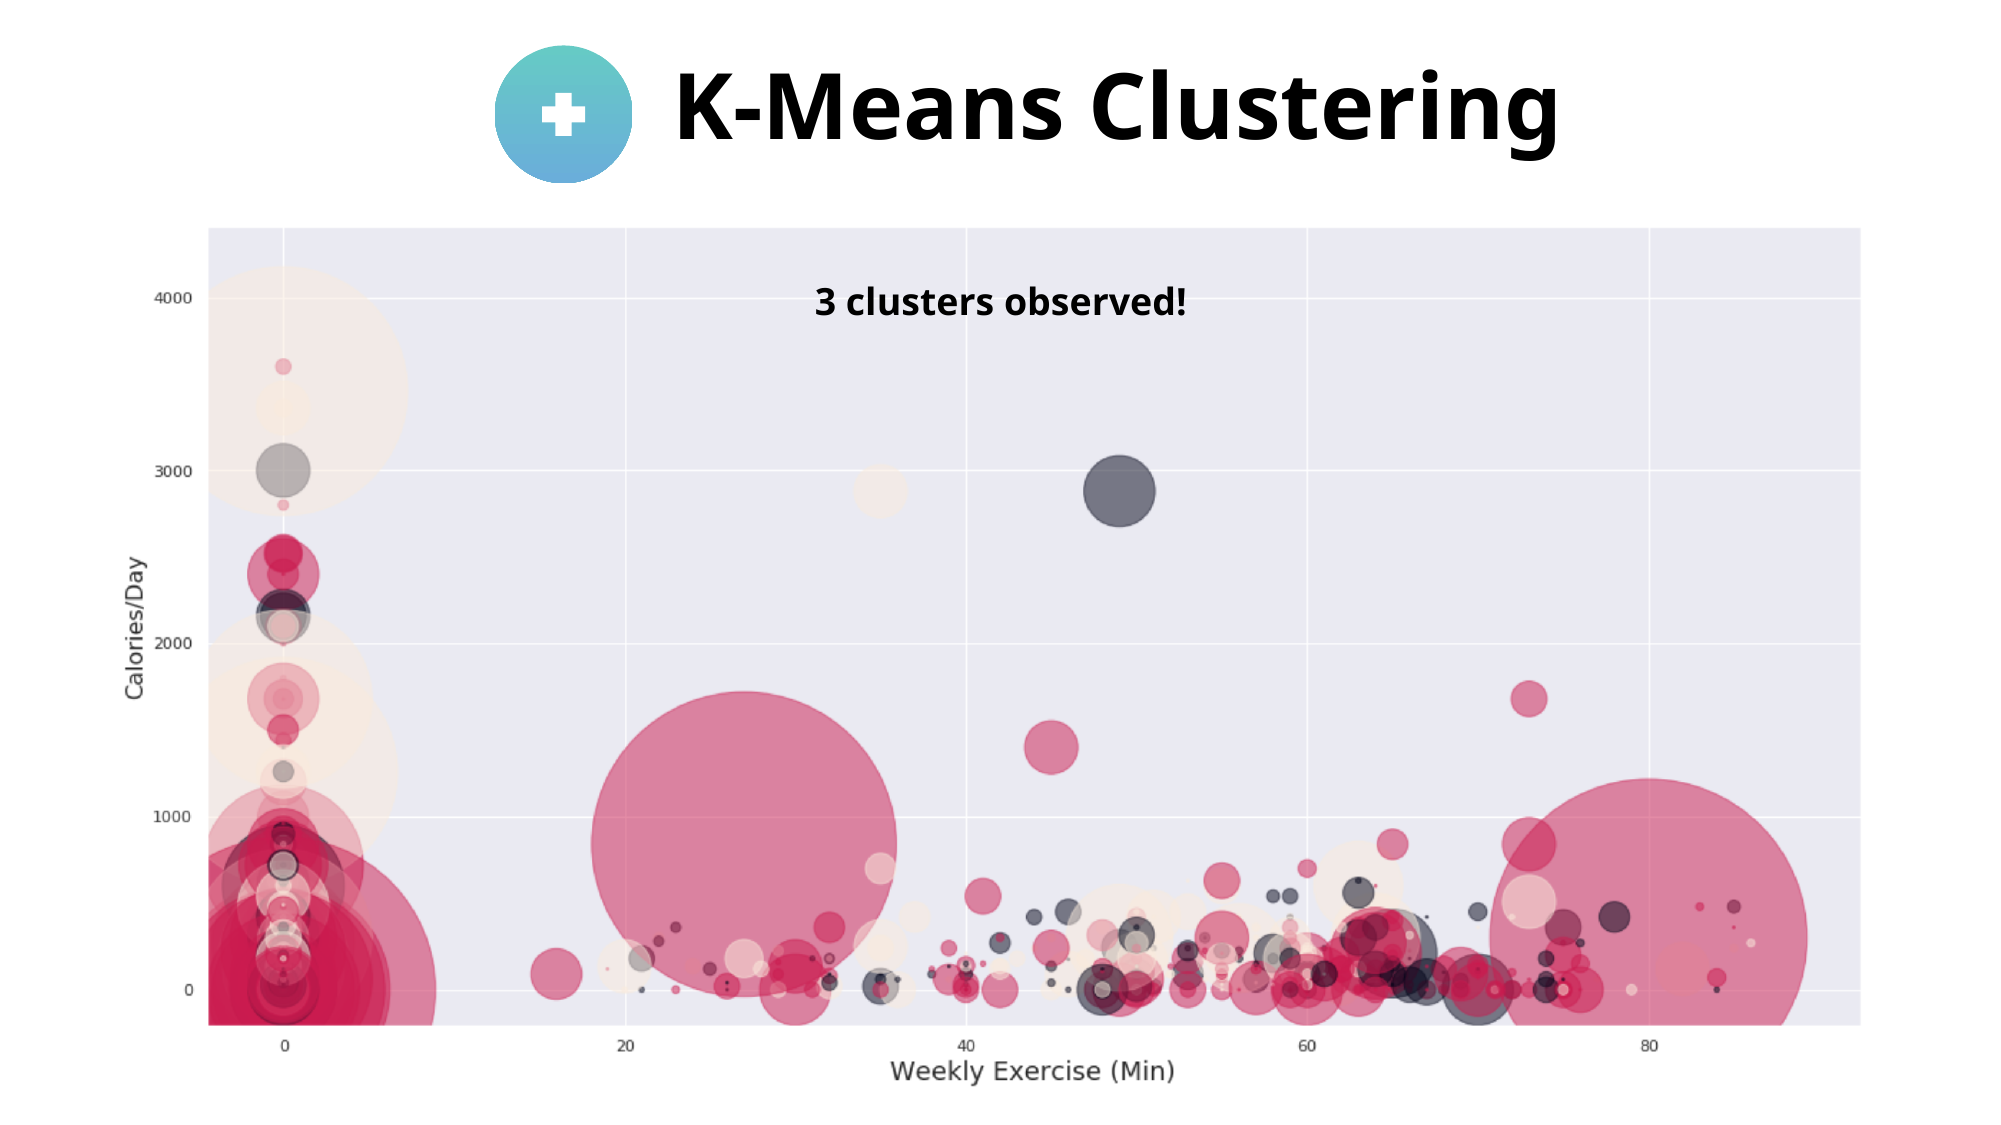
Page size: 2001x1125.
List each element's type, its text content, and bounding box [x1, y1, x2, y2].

picture [102, 209, 1894, 1097]
list K-Means Clustering [657, 78, 1619, 206]
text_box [494, 45, 633, 184]
